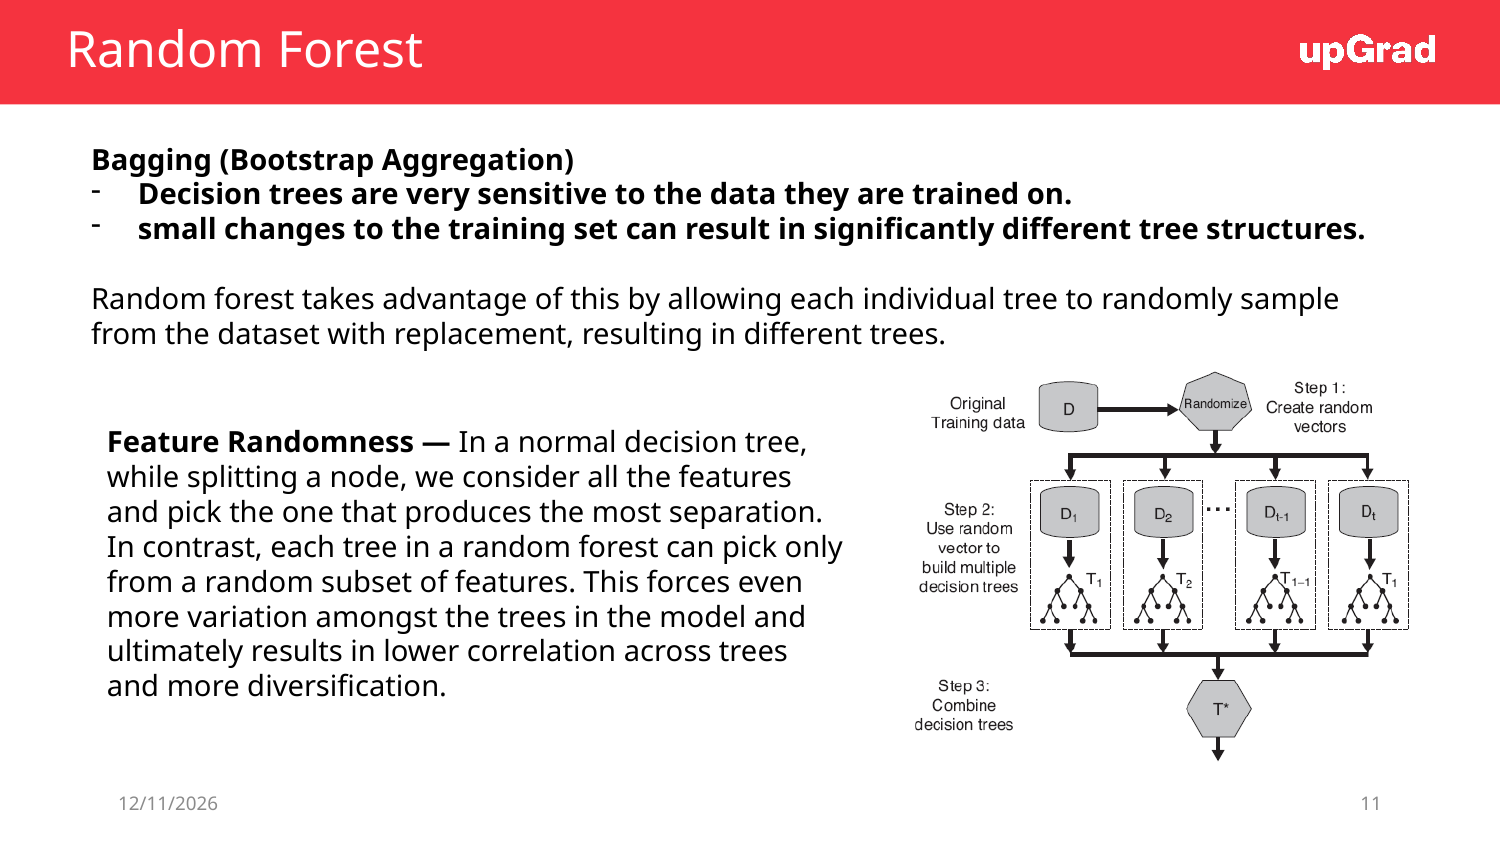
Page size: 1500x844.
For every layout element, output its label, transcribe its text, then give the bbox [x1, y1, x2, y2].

text_box Feature Randomness — In a normal decision tree, while splitting a node, we consider all the features and pick the one that produces the most separation. In contrast, each tree in a random forest can pick only from a random subset of features. This forces even more variation amongst the trees in the model and ultimately results in lower correlation across trees and more diversification. [92, 415, 860, 711]
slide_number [103, 782, 441, 827]
picture [1300, 34, 1435, 70]
slide_number 11 [1059, 782, 1397, 827]
picture [893, 351, 1437, 766]
text_box Bagging (Bootstrap Aggregation) Decision trees are very sensitive to the data they are trained on. small changes to the training set can result in significantly different tree structures. Random forest takes advantage of this by allowing each individual tree to randomly sample from the dataset with replacement, resulting in different trees. [76, 133, 1413, 358]
title Random Forest [51, 20, 1166, 83]
